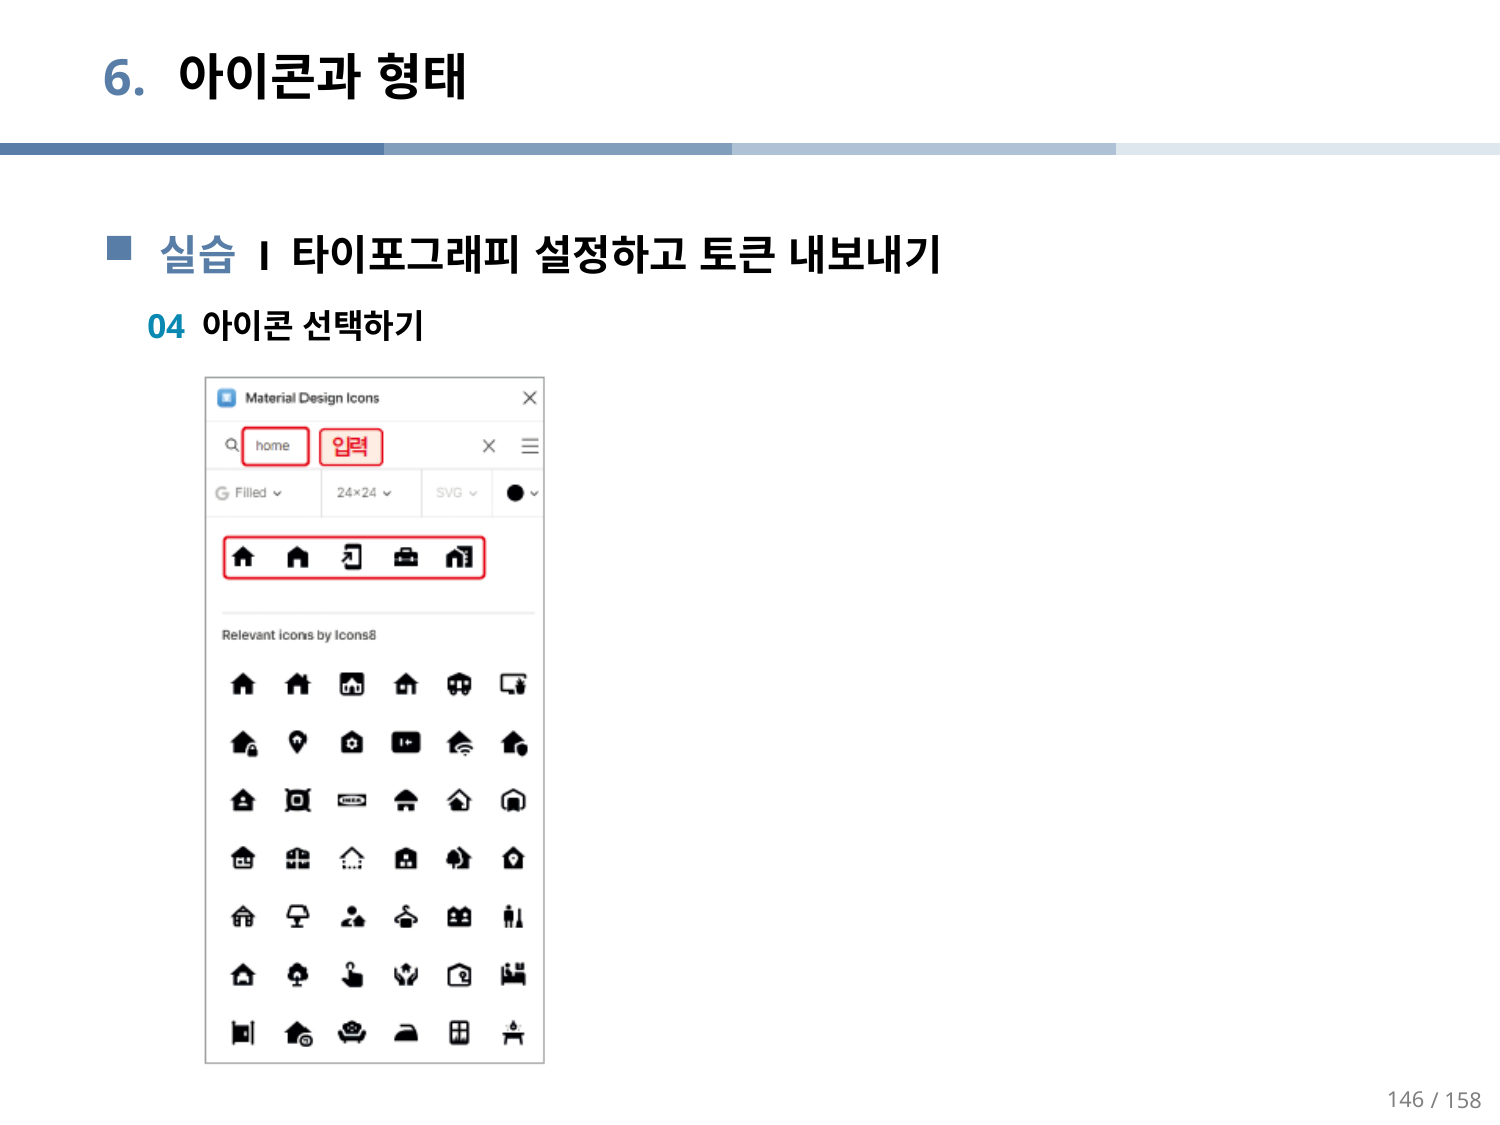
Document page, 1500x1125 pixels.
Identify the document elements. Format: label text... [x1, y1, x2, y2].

picture [194, 366, 557, 1083]
title 아이콘과 형태 [88, 30, 1211, 121]
text_box 실습 I 타이포그래피 설정하고 토큰 내보내기 04 아이콘 선택하기 [88, 196, 1436, 1083]
